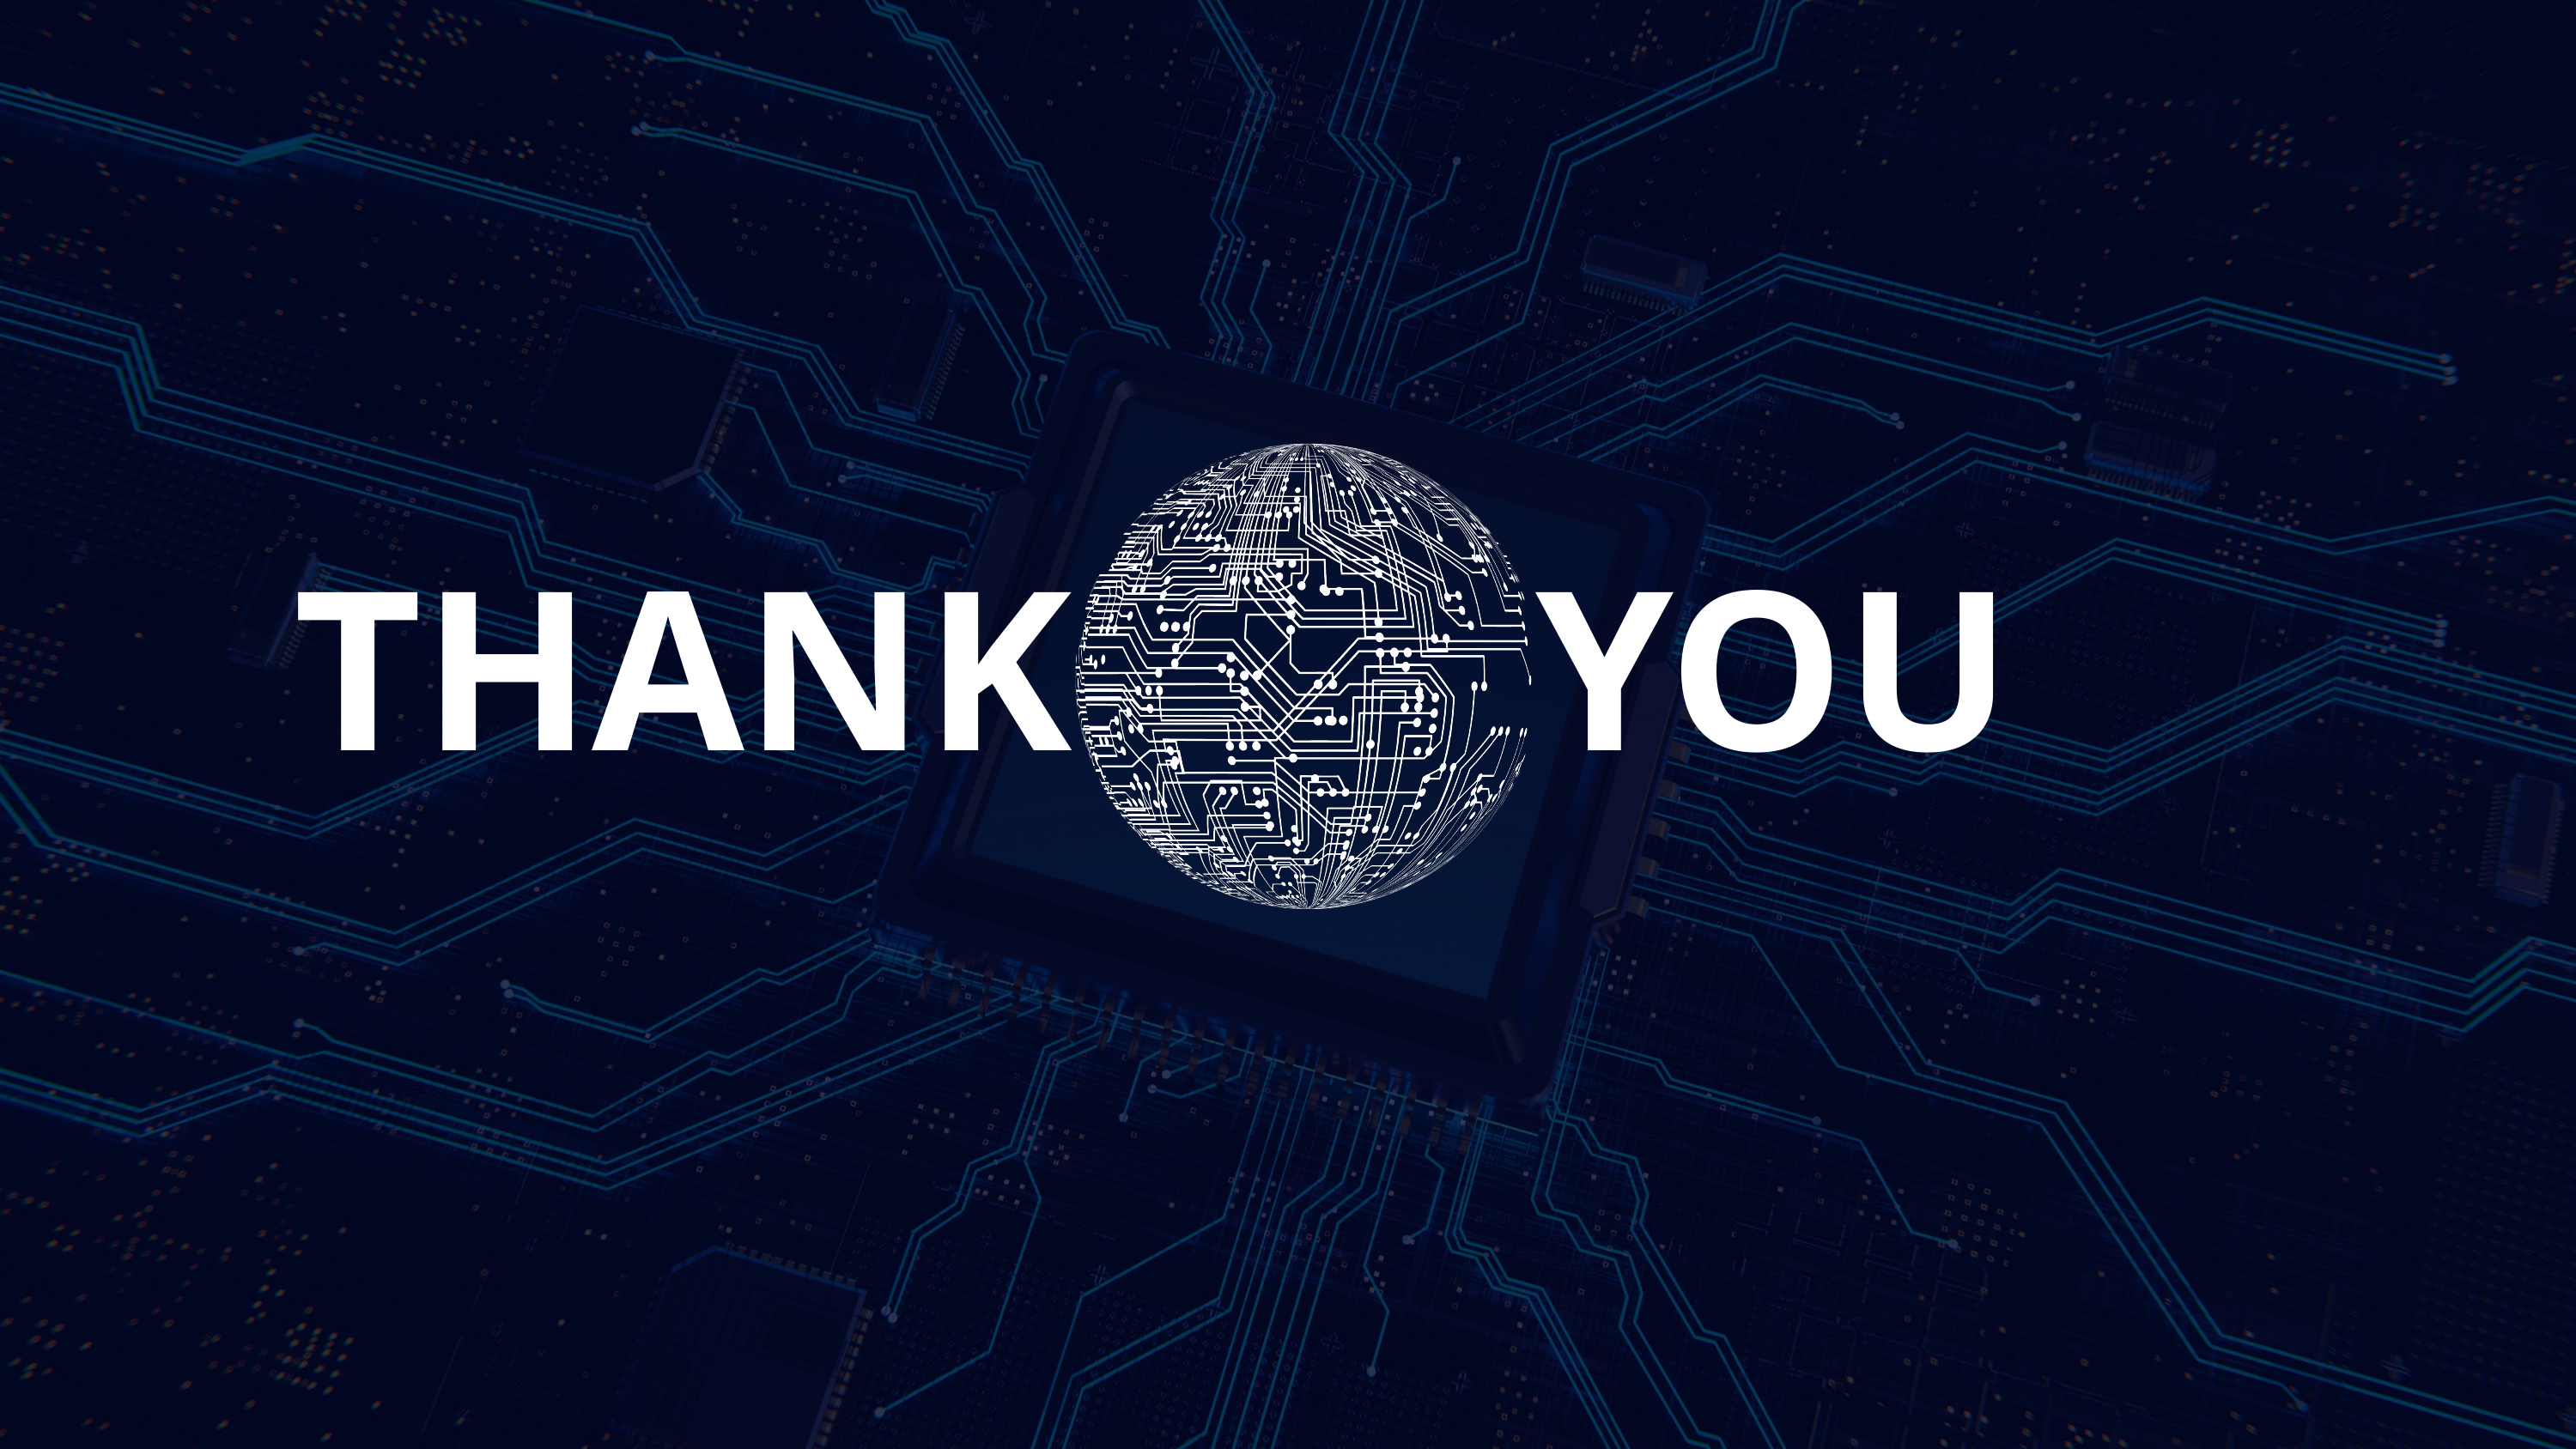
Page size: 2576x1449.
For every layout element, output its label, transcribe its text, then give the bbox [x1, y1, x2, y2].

text_box YOU [1425, 593, 2124, 796]
text_box [1075, 443, 1532, 910]
text_box [0, 0, 2576, 1449]
text_box THANK [144, 593, 1222, 796]
